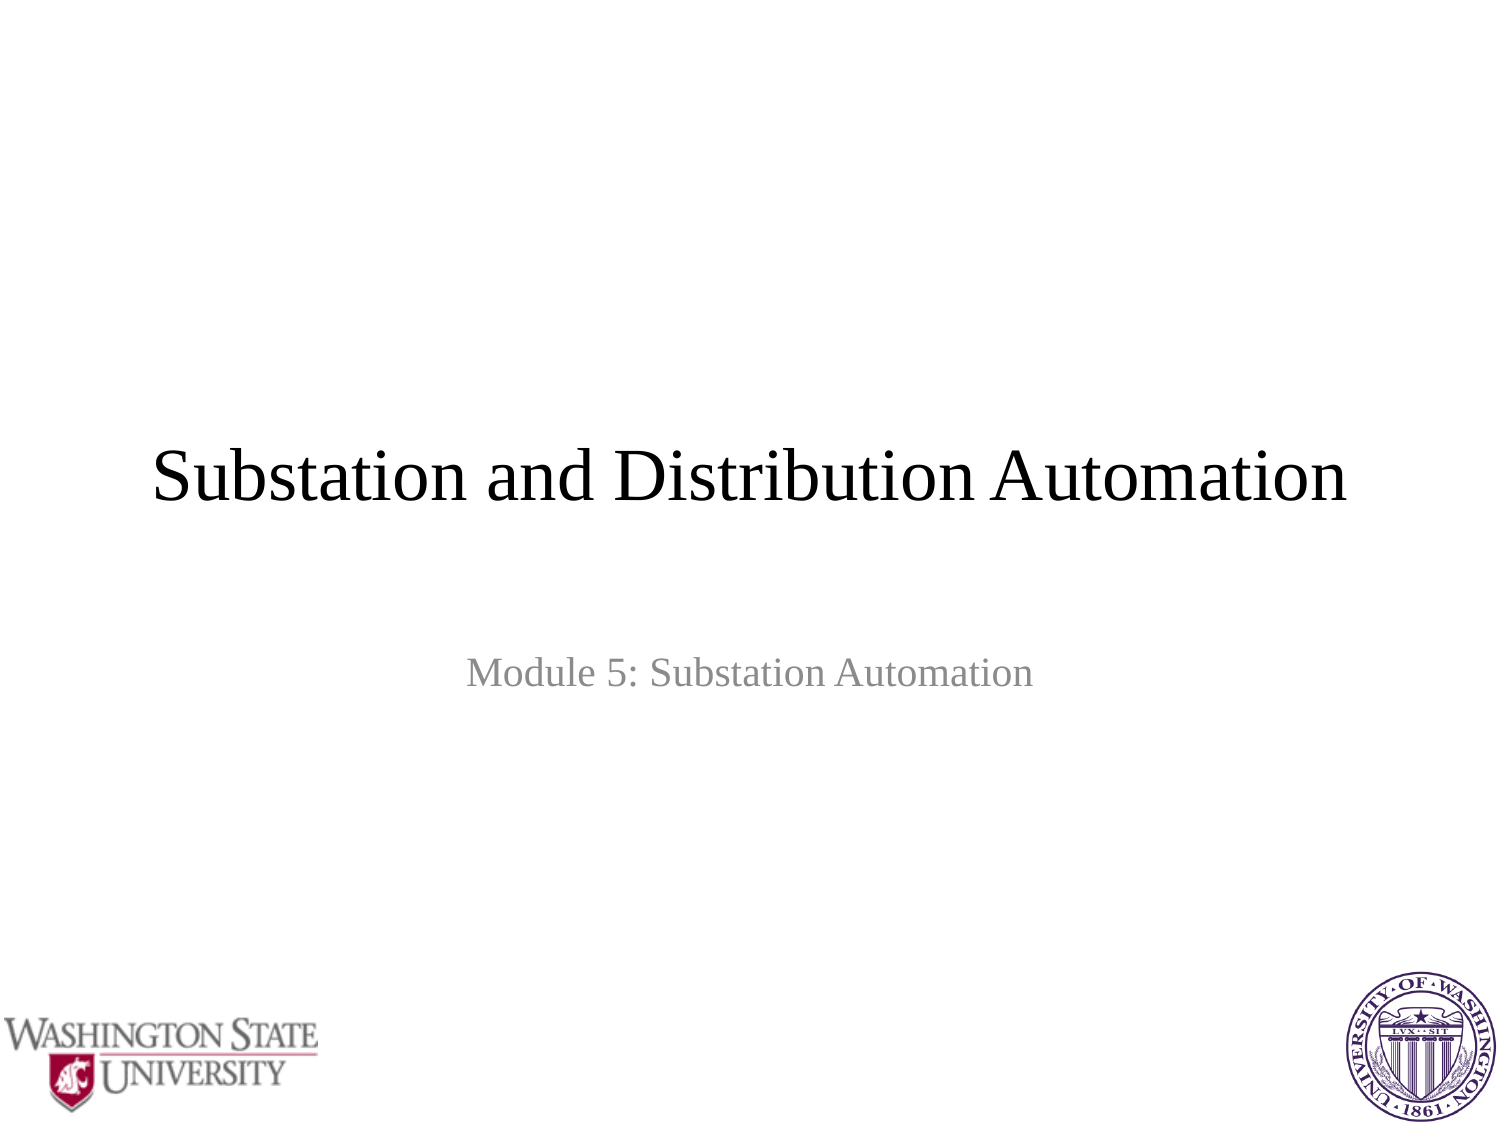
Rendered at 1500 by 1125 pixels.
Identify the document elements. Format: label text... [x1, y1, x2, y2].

subtitle Module 5: Substation Automation [225, 637, 1275, 925]
title Substation and Distribution Automation [112, 349, 1388, 591]
slide_number 1 [1074, 1042, 1425, 1103]
picture [1340, 968, 1500, 1124]
picture [4, 1007, 318, 1124]
